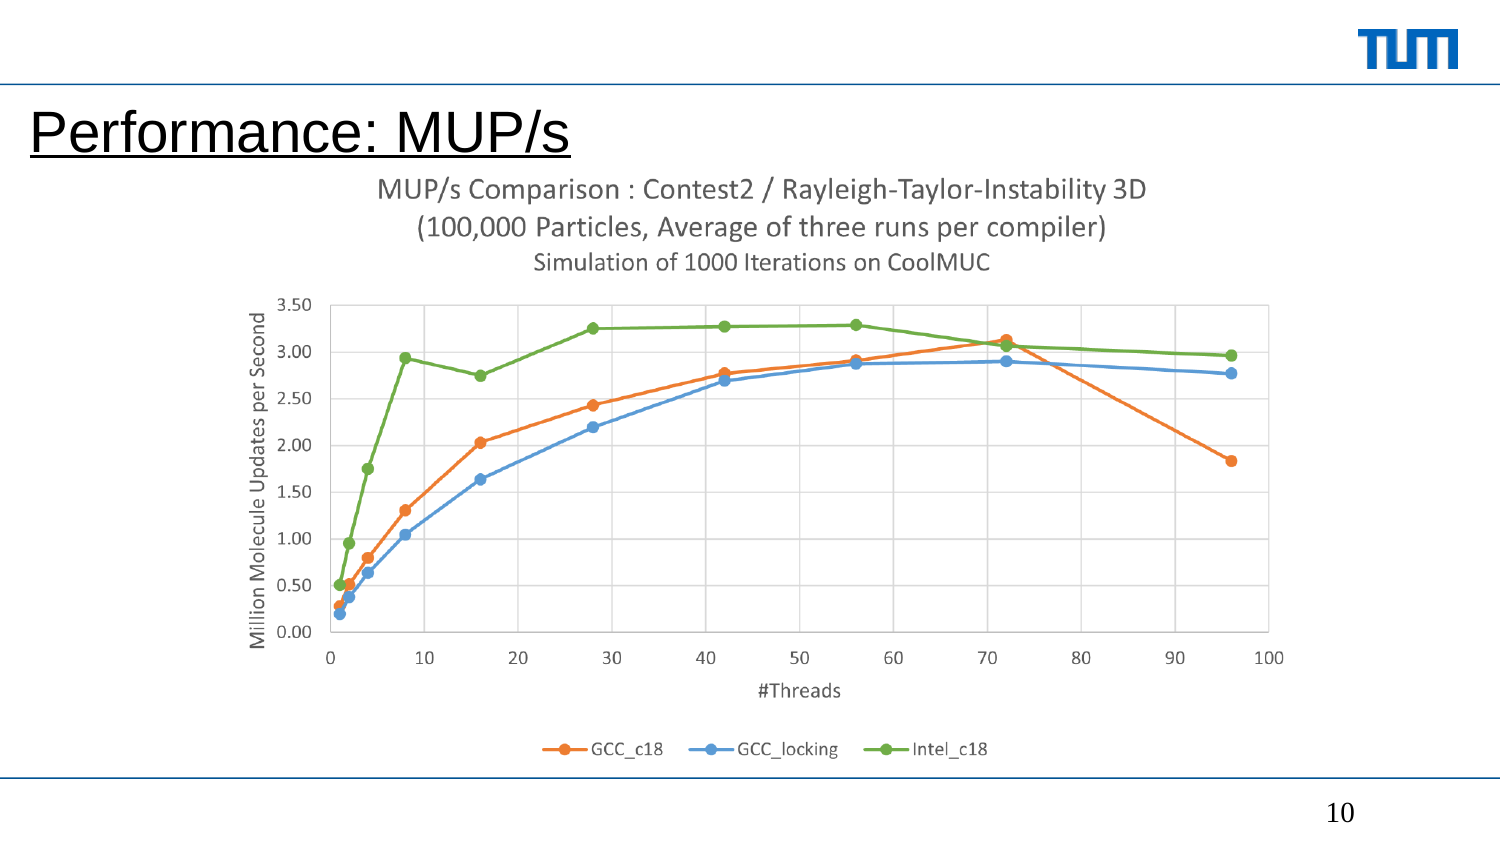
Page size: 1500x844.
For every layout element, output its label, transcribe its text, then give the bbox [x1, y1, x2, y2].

picture [1358, 29, 1458, 69]
picture [221, 159, 1300, 778]
title Performance: MUP/s [29, 89, 1477, 178]
